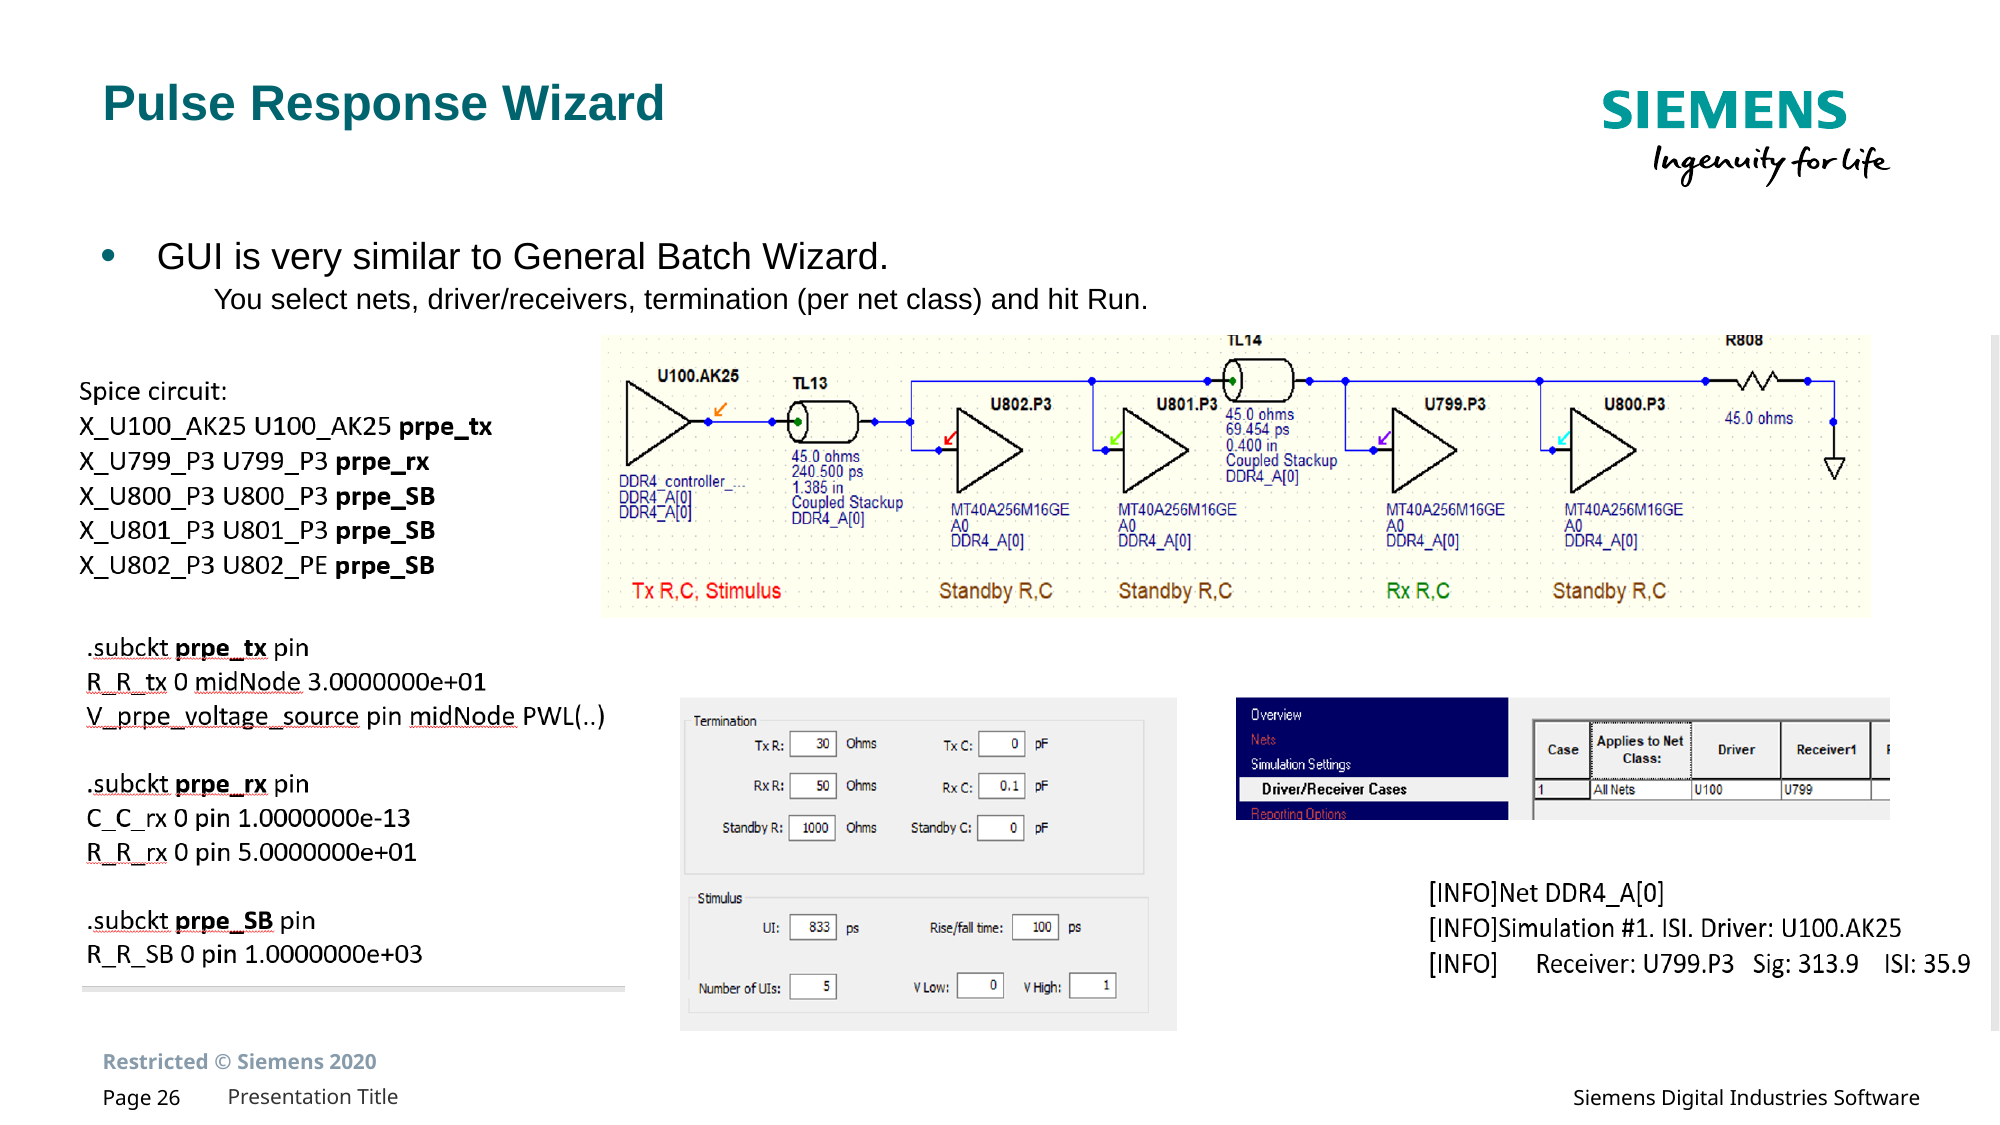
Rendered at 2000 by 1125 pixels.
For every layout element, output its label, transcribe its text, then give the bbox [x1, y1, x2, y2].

picture [73, 363, 499, 608]
picture [82, 335, 2000, 1031]
footer Presentation Title [212, 1076, 1201, 1109]
list GUI is very similar to General Batch Wizard. You select nets, driver/receivers, termination (per net class) and hit Run. [0, 197, 2000, 934]
title Pulse Response Wizard [0, 0, 2000, 197]
